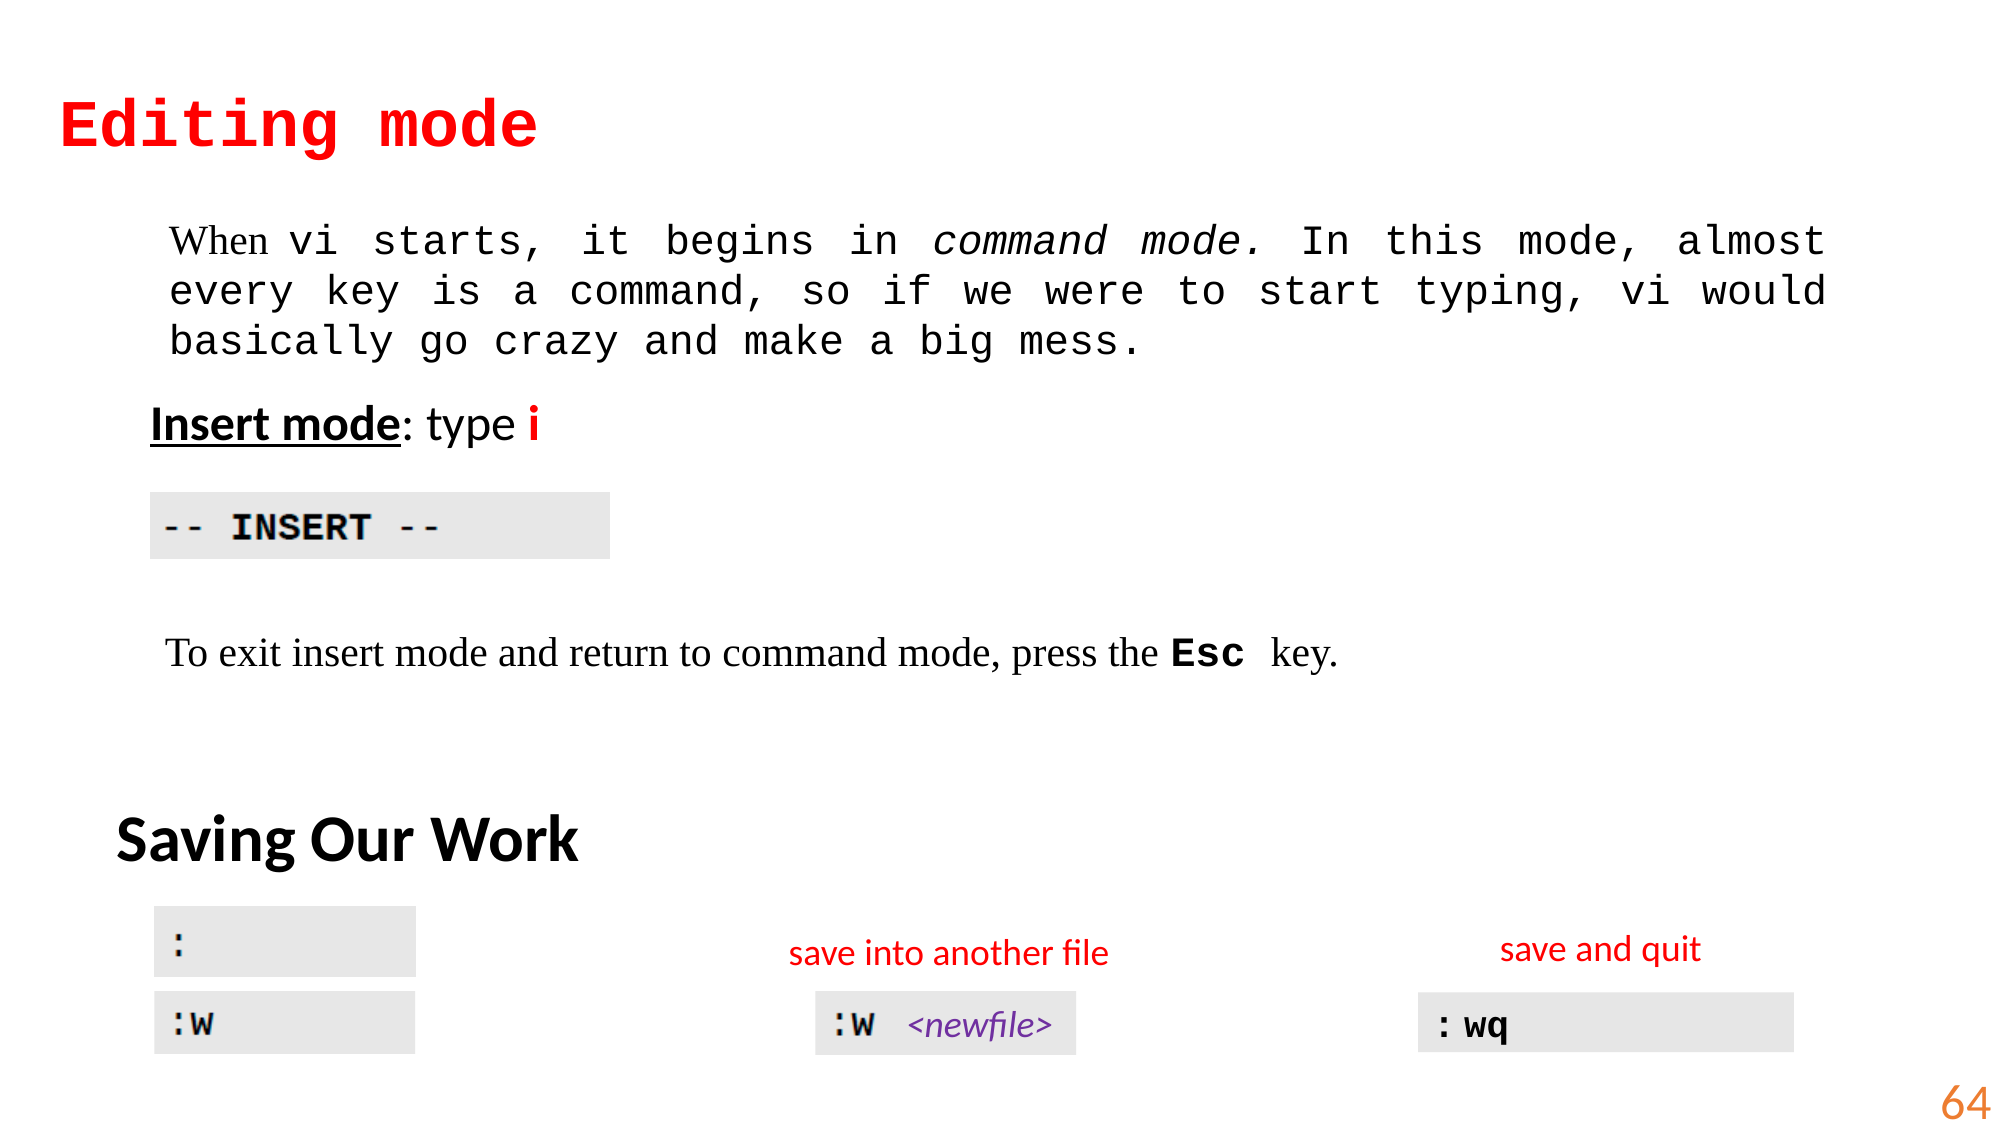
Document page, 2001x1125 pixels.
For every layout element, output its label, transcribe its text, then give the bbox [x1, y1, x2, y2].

text_box When vi starts, it begins in command mode. In this mode, almost every key is a command, so if we were to start typing, vi would basically go crazy and make a big mess. [154, 205, 1842, 370]
text_box : wq [1418, 992, 1794, 1053]
text_box Insert mode: type i [135, 383, 556, 458]
text_box Saving Our Work [102, 787, 596, 883]
text_box To exit insert mode and return to command mode, press the Esc key. [150, 617, 1765, 683]
picture [154, 906, 416, 977]
picture [150, 492, 610, 559]
slide_number 64 [1556, 1069, 2000, 1125]
text_box save into another file [773, 920, 1125, 981]
picture [154, 991, 416, 1054]
text_box Editing mode [44, 72, 554, 168]
text_box save and quit [1485, 916, 1717, 976]
picture [815, 991, 1077, 1055]
